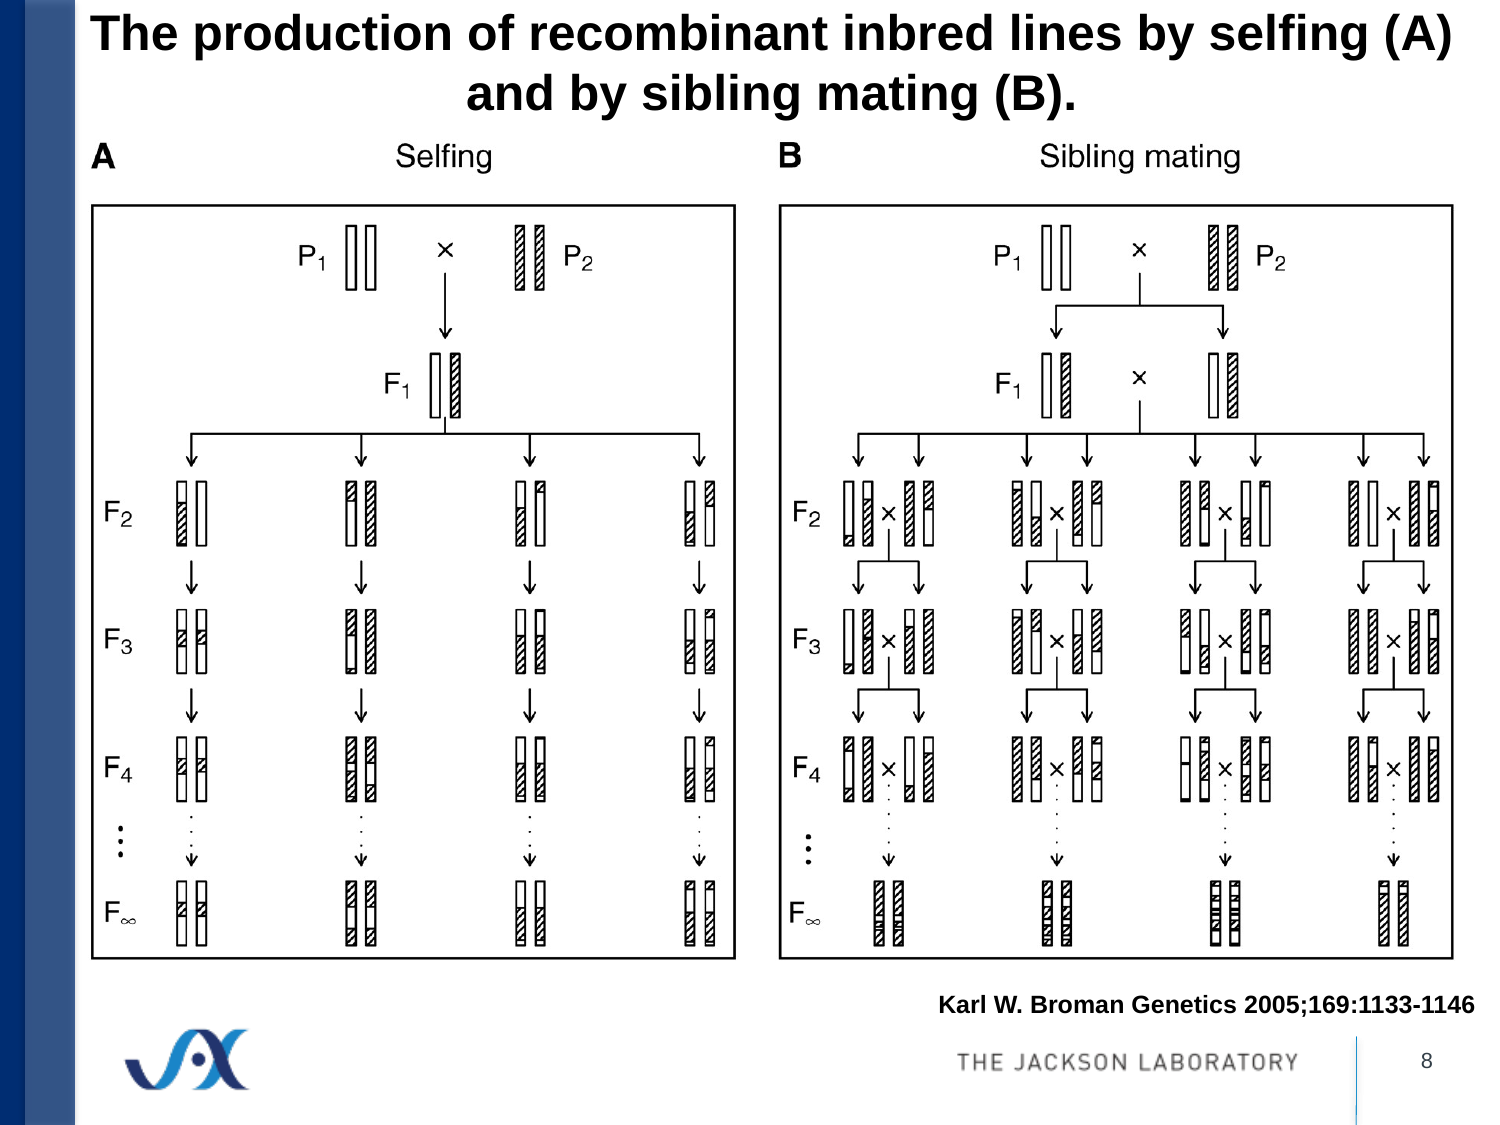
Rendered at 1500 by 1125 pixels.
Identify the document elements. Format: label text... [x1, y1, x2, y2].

text_box Karl W. Broman Genetics 2005;169:1133-1146 [938, 988, 1500, 1031]
slide_number 8 [1097, 1031, 1448, 1091]
picture [957, 1051, 1097, 1076]
picture [110, 1011, 268, 1106]
text_box The production of recombinant inbred lines by selfing (A) and by sibling mating (B). [59, 0, 1486, 75]
picture [88, 139, 1456, 962]
